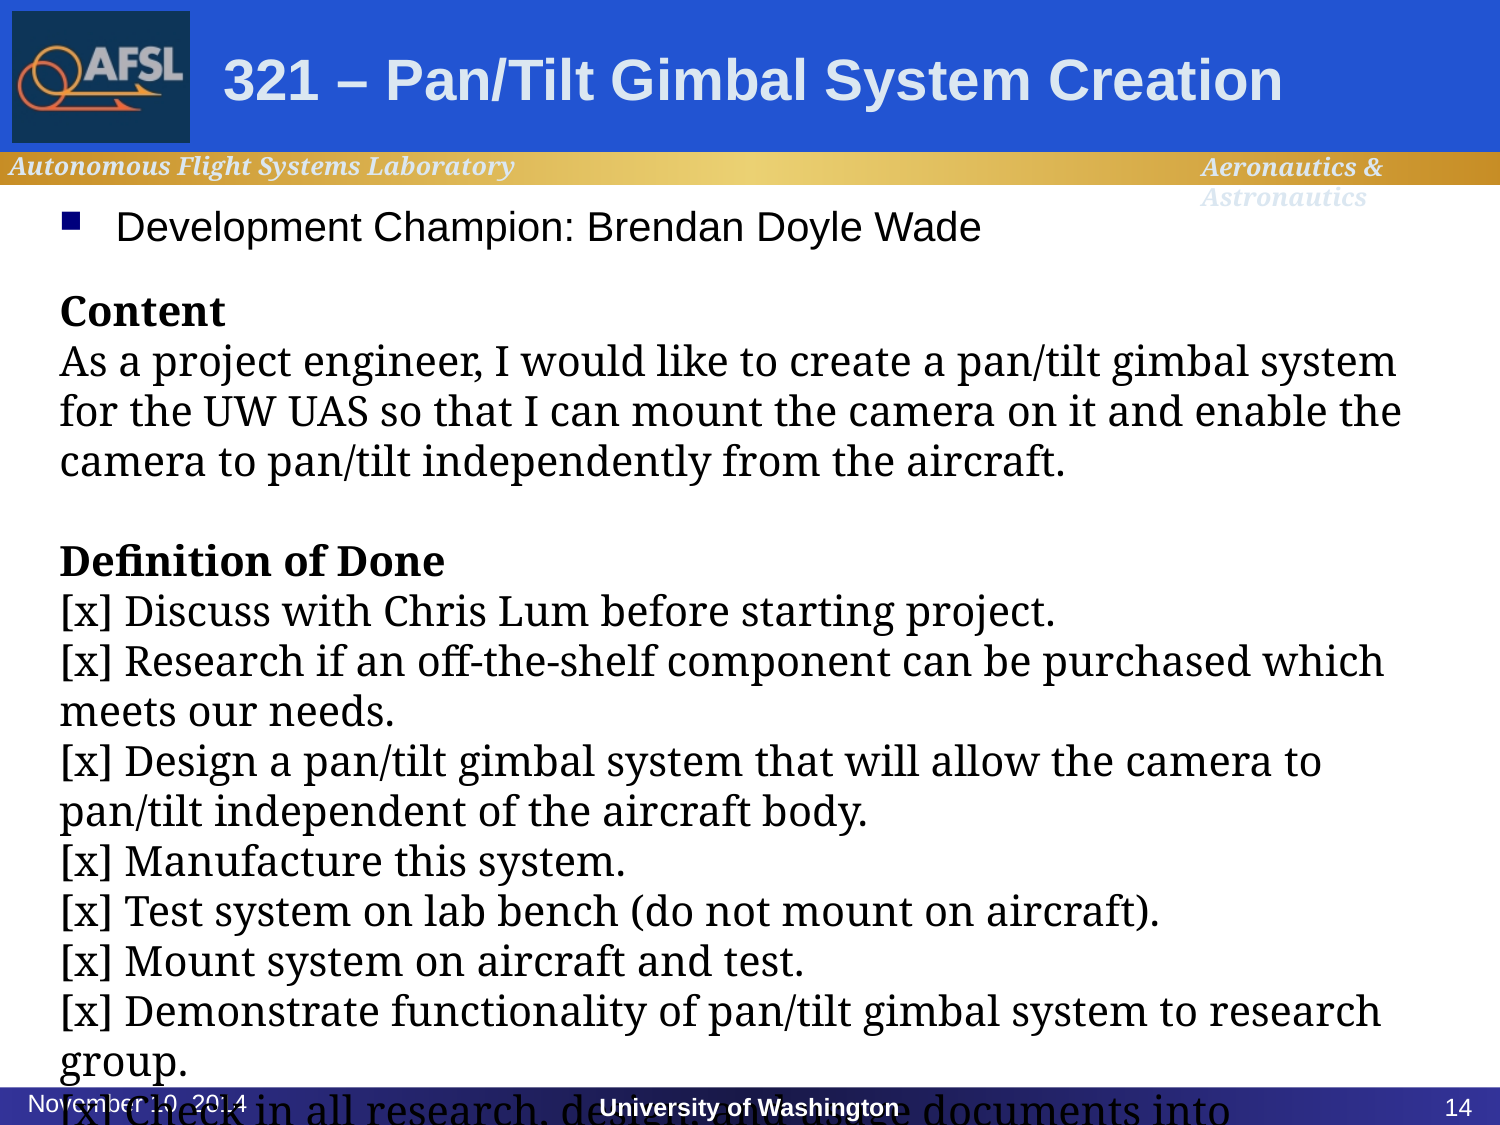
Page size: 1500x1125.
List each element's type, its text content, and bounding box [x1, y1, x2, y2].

text_box Development Champion: Brendan Doyle Wade Content As a project engineer, I would like to create a pan/tilt gimbal system for the UW UAS so that I can mount the camera on it and enable the camera to pan/tilt independently from the aircraft. Definition of Done [x] Discuss with Chris Lum before starting project. [x] Research if an off-the-shelf component can be purchased which meets our needs. [x] Design a pan/tilt gimbal system that will allow the camera to pan/tilt independent of the aircraft body. [x] Manufacture this system. [x] Test system on lab bench (do not mount on aircraft). [x] Mount system on aircraft and test. [x] Demonstrate functionality of pan/tilt gimbal system to research group. [x] Check in all research, design, and usage documents into appropriate location in Perforce. [44, 192, 1476, 1078]
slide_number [12, 1087, 363, 1125]
picture [12, 11, 190, 143]
title 321 – Pan/Tilt Gimbal System Creation [208, 14, 1500, 140]
slide_number 14 [1137, 1087, 1488, 1125]
footer University of Washington [399, 1087, 1101, 1125]
